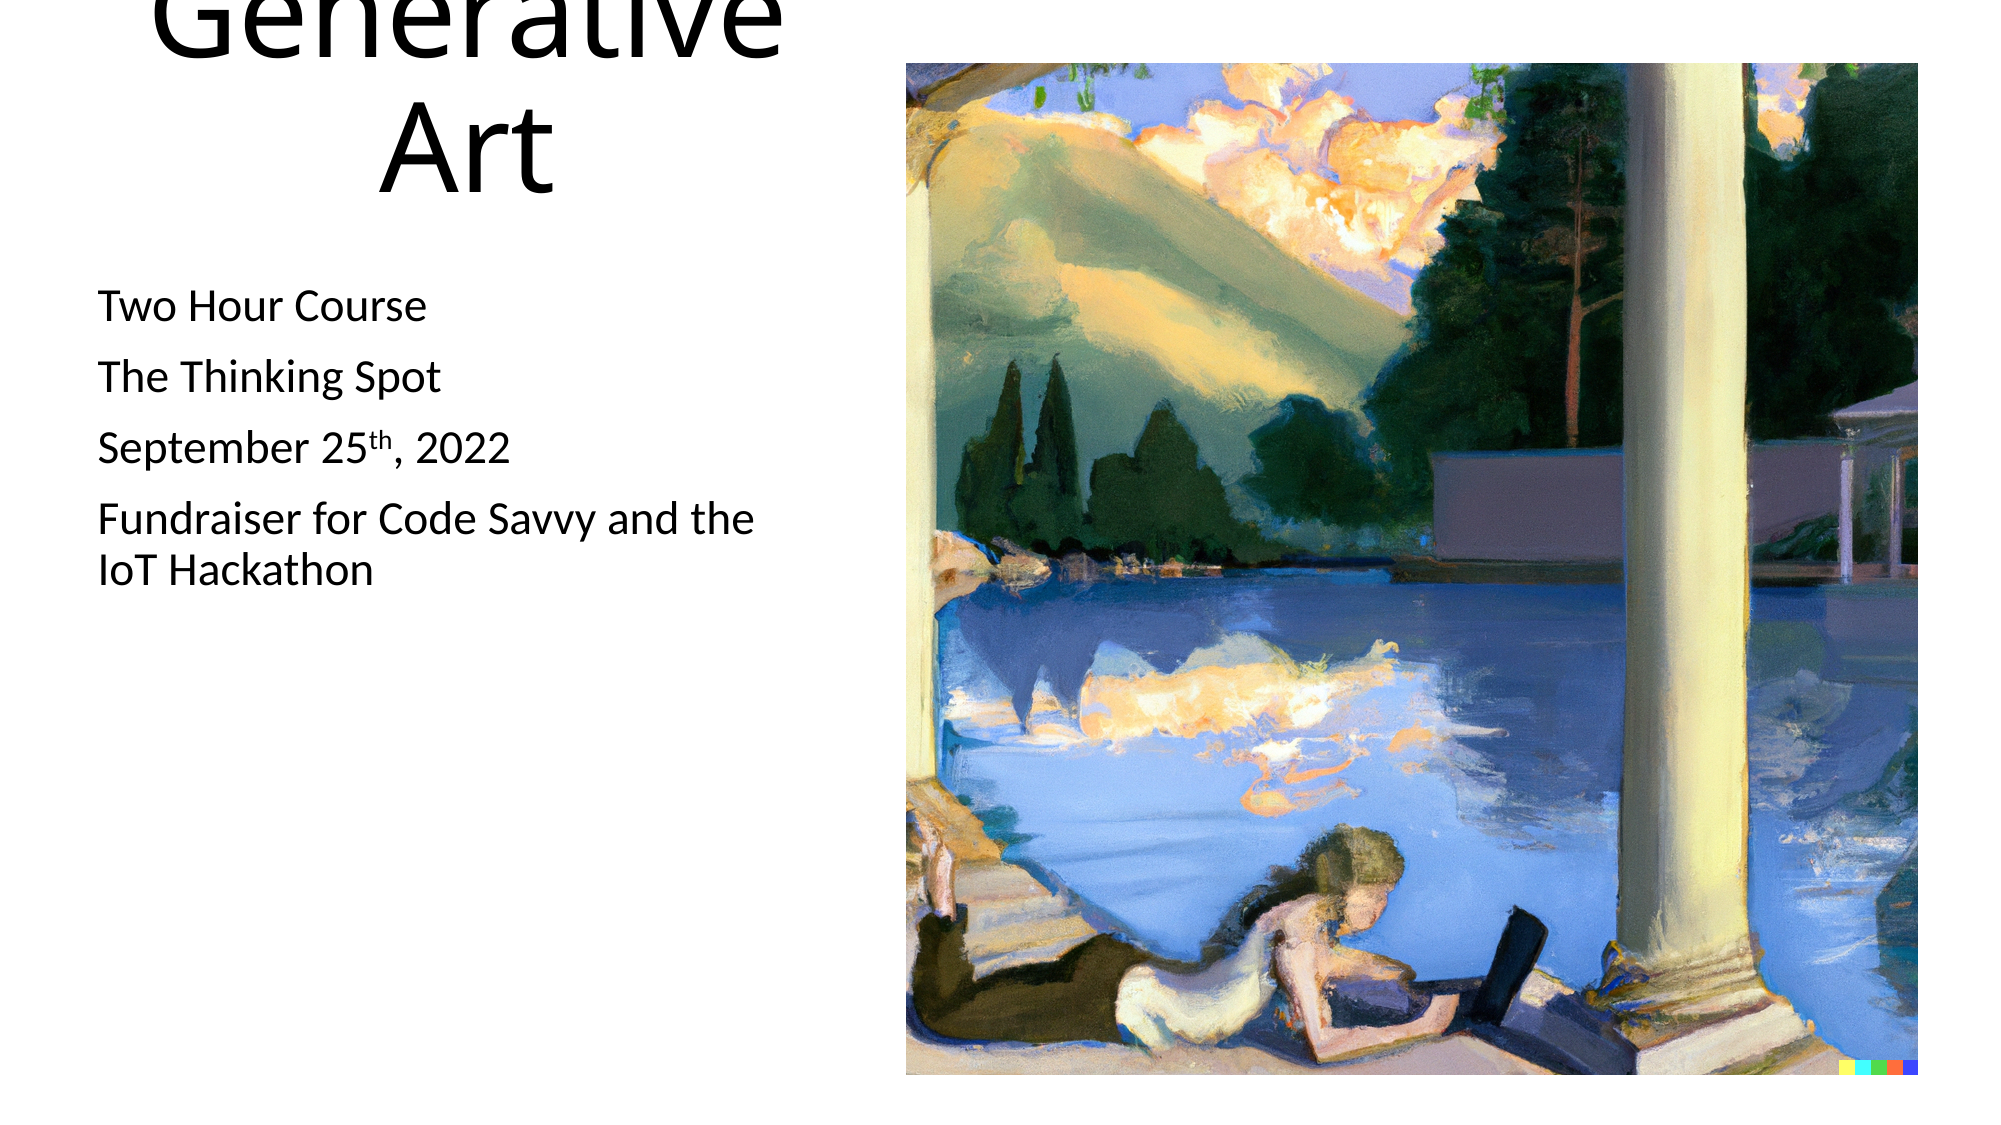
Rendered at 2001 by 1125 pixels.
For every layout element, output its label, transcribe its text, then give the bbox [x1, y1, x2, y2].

subtitle Two Hour Course The Thinking Spot September 25th, 2022 Fundraiser for Code Savvy and the IoT Hackathon [82, 272, 826, 604]
title Generative Art [29, 63, 906, 227]
picture [906, 63, 1918, 1075]
